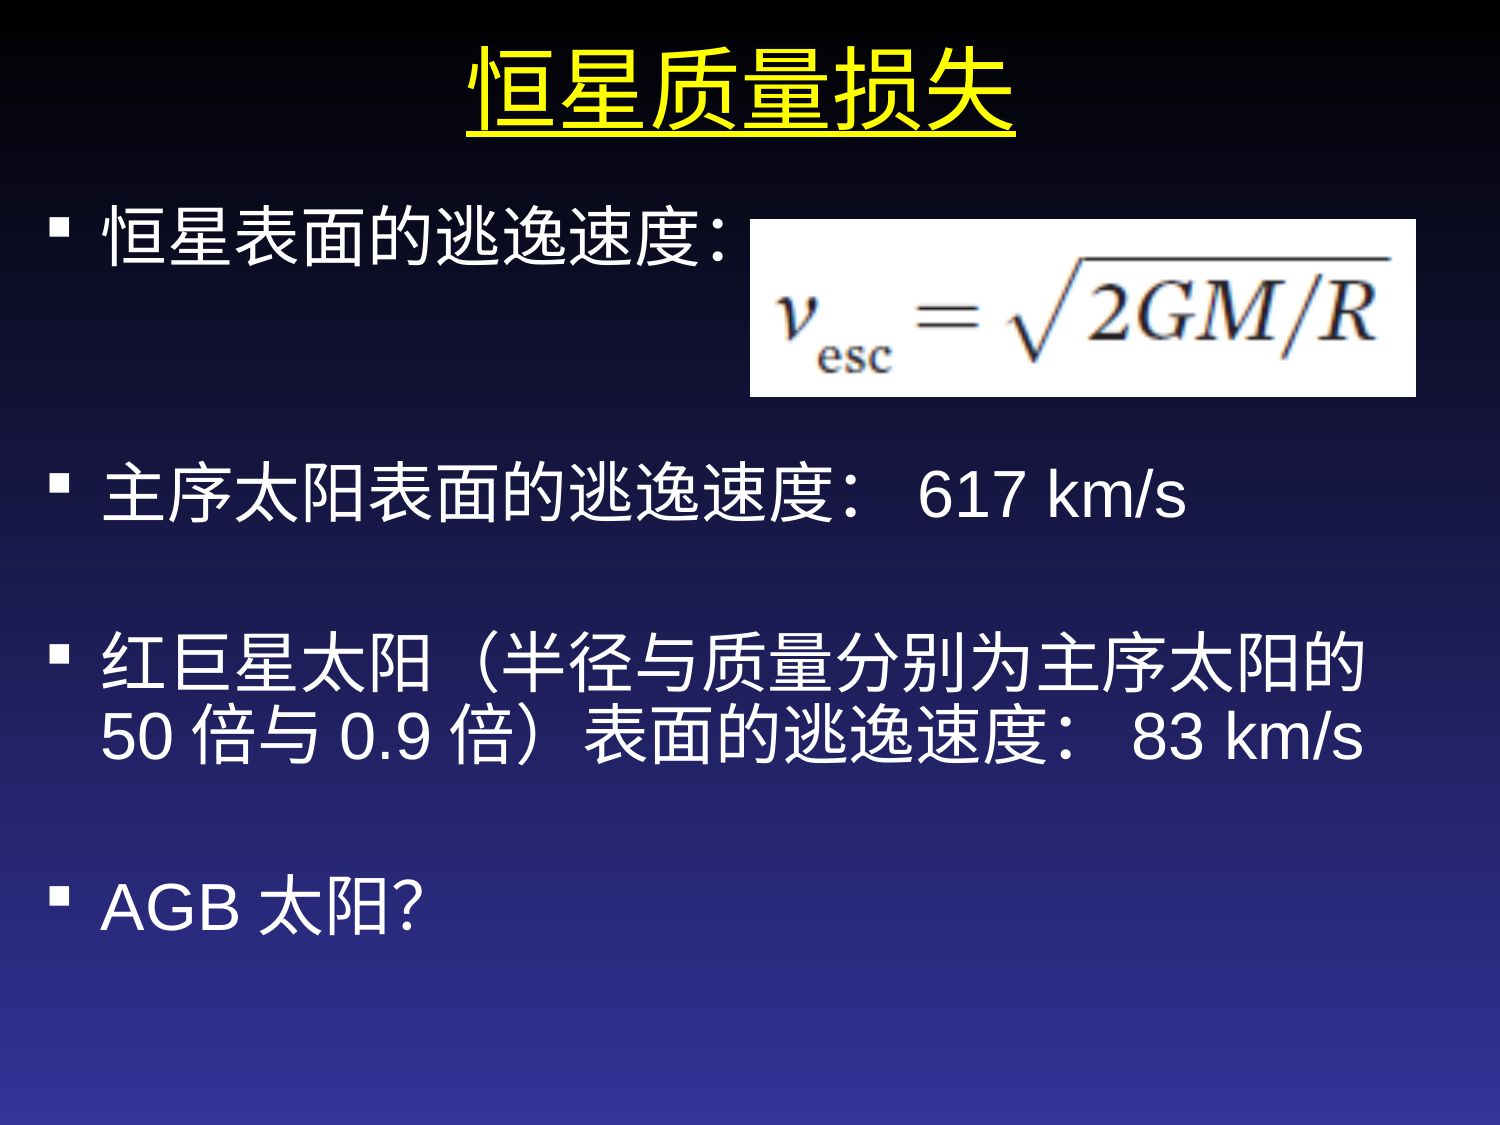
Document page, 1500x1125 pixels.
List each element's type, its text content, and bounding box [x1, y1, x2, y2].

list 恒星表面的逃逸速度： 主序太阳表面的逃逸速度：617 km/s 红巨星太阳（半径与质量分别为主序太阳的50倍与0.9倍）表面的逃逸速度：83 km/s AGB太阳？ [29, 196, 1467, 1035]
title 恒星质量损失 [41, 31, 1442, 144]
picture [749, 219, 1417, 398]
